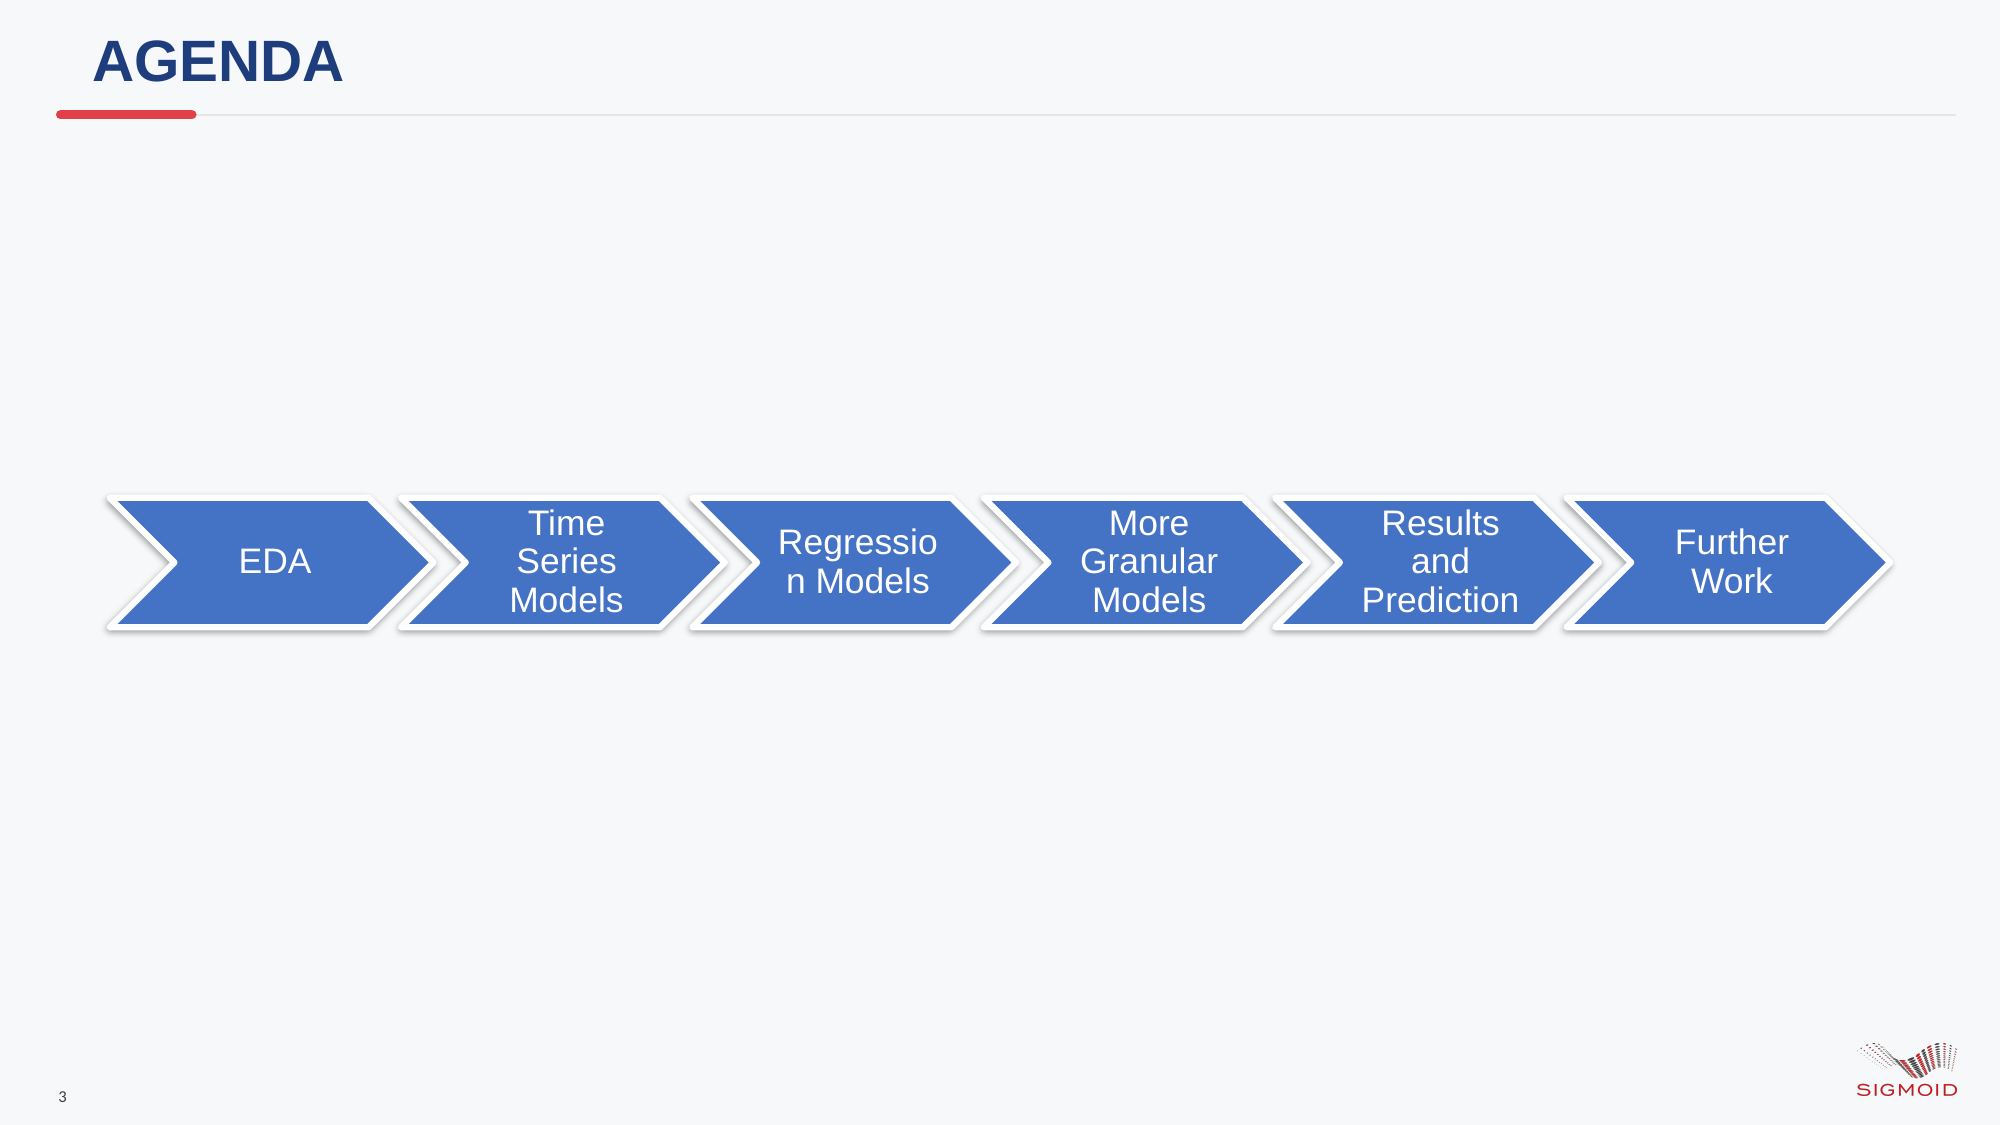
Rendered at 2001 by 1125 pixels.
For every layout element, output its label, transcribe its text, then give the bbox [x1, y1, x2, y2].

picture [1857, 1043, 1957, 1096]
list AGENDA [40, 16, 1957, 87]
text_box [108, 261, 1892, 864]
